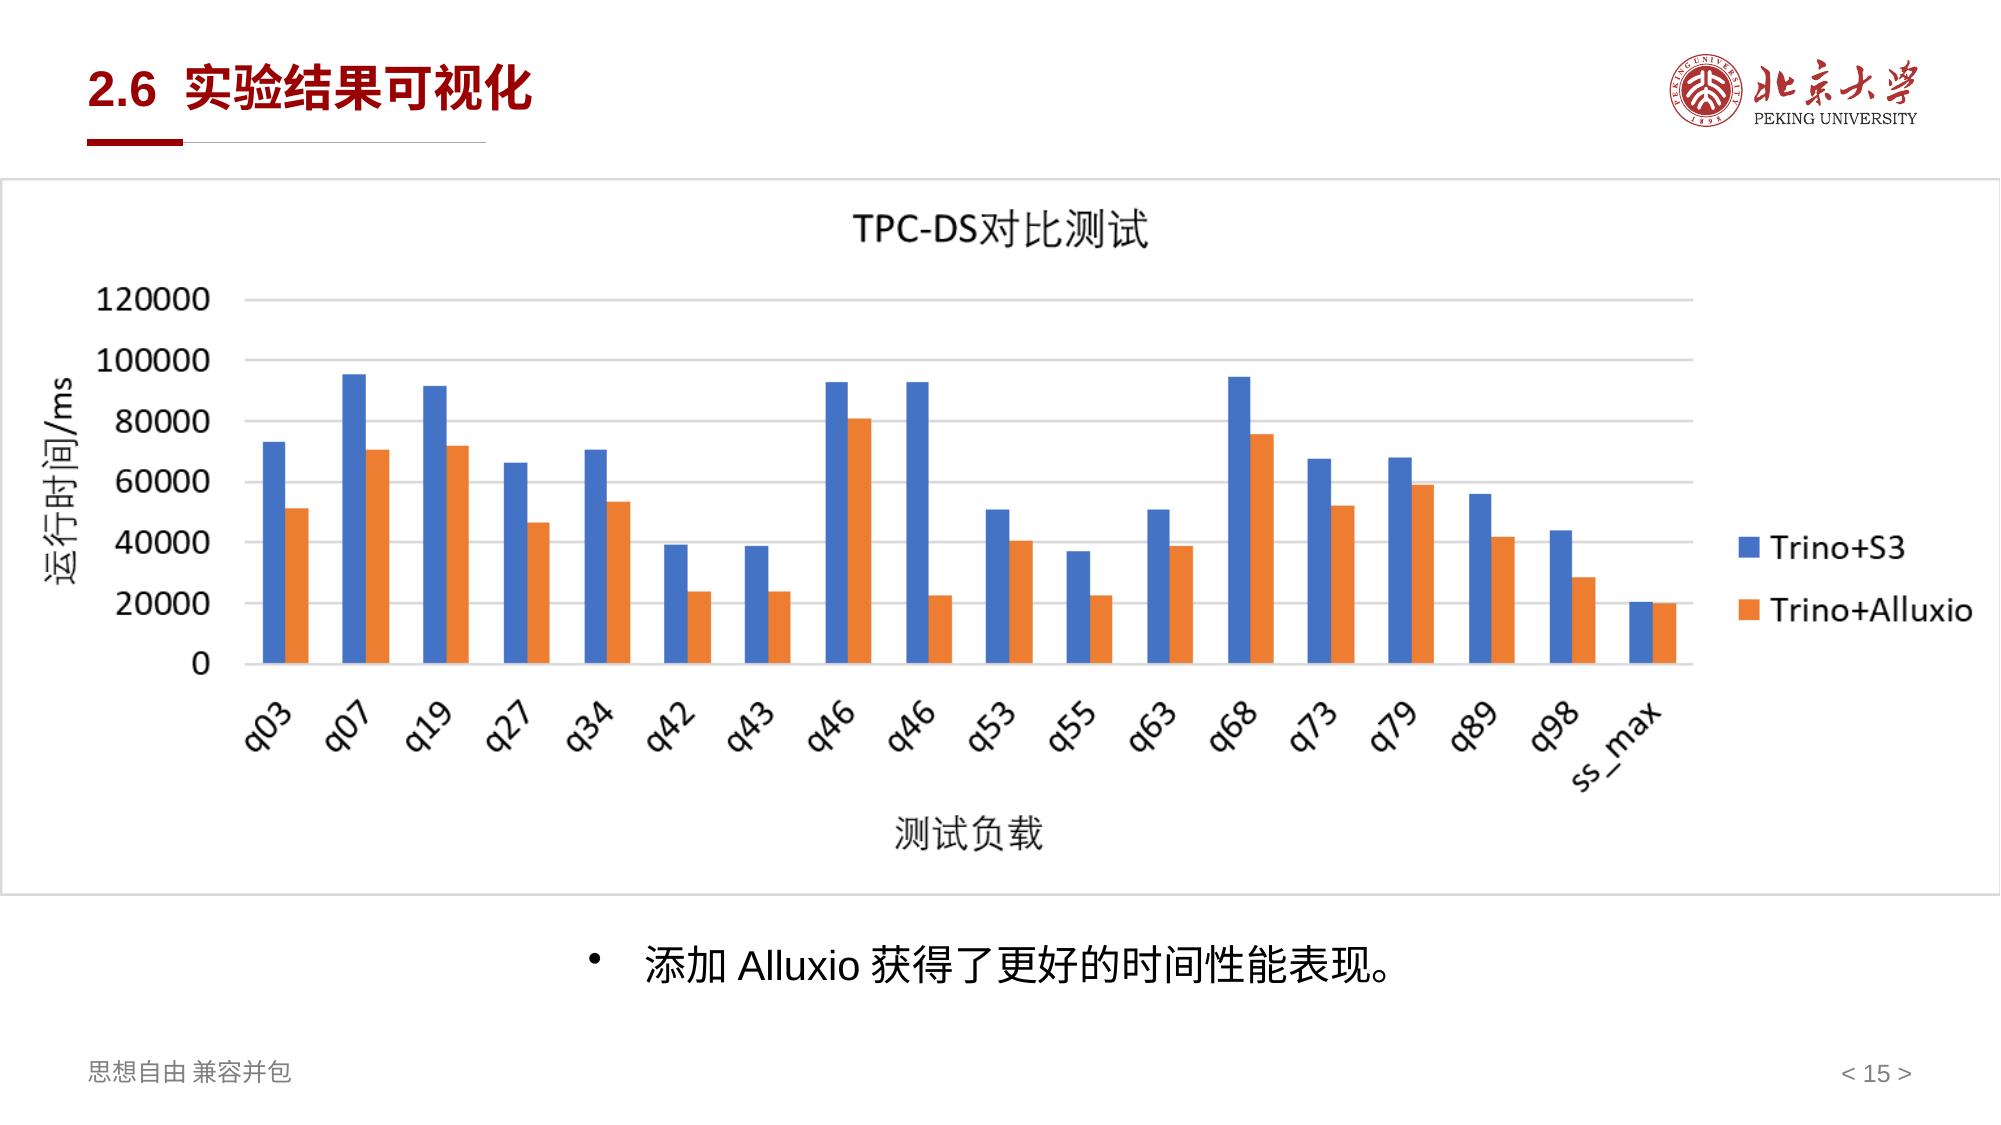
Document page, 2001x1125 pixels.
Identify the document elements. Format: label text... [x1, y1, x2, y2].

text_box 添加Alluxio获得了更好的时间性能表现。 [256, 931, 1745, 992]
picture [0, 178, 2000, 896]
title 2.6 实验结果可视化 [72, 39, 1559, 142]
slide_number < > [1477, 1048, 1928, 1097]
